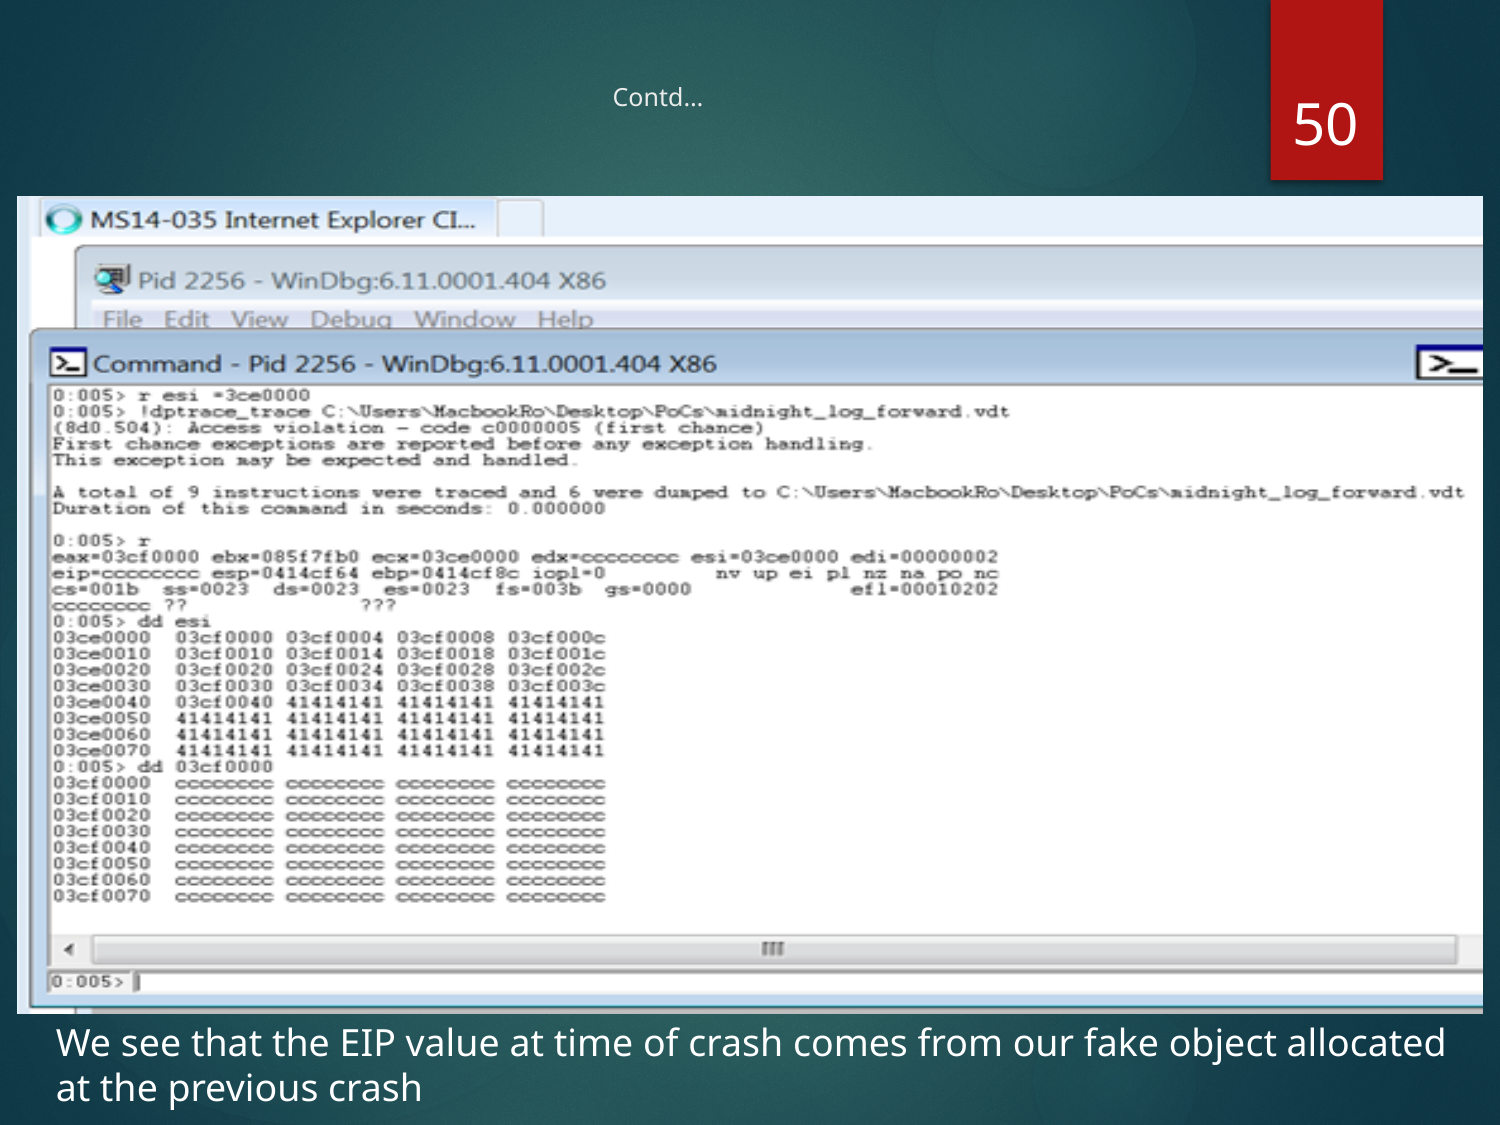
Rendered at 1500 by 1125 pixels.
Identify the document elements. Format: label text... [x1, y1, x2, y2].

slide_number 50 [1273, 48, 1378, 175]
text_box We see that the EIP value at time of crash comes from our fake object allocated at the previous crash [41, 1021, 1483, 1117]
picture [17, 195, 1483, 1014]
text_box Contd… [79, 74, 1237, 195]
